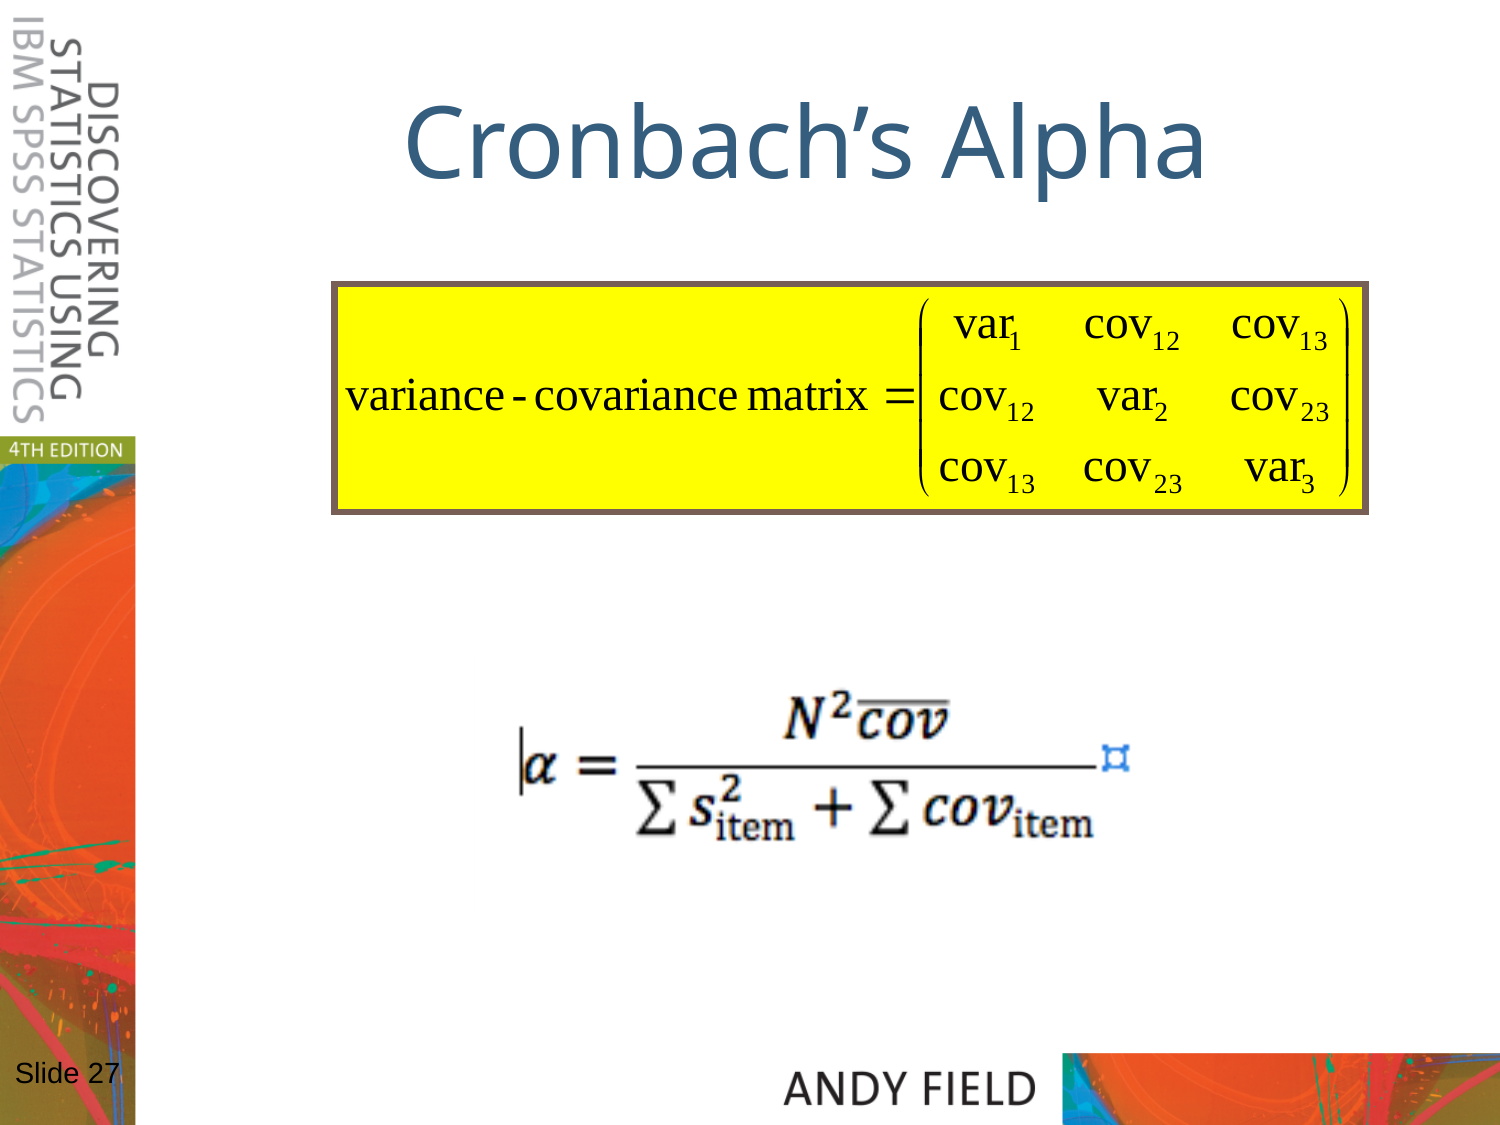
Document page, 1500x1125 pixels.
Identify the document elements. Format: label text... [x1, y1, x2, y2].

title Cronbach’s Alpha [187, 45, 1425, 233]
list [337, 286, 1363, 510]
slide_number Slide 27 [0, 1046, 350, 1103]
picture [473, 655, 1175, 913]
